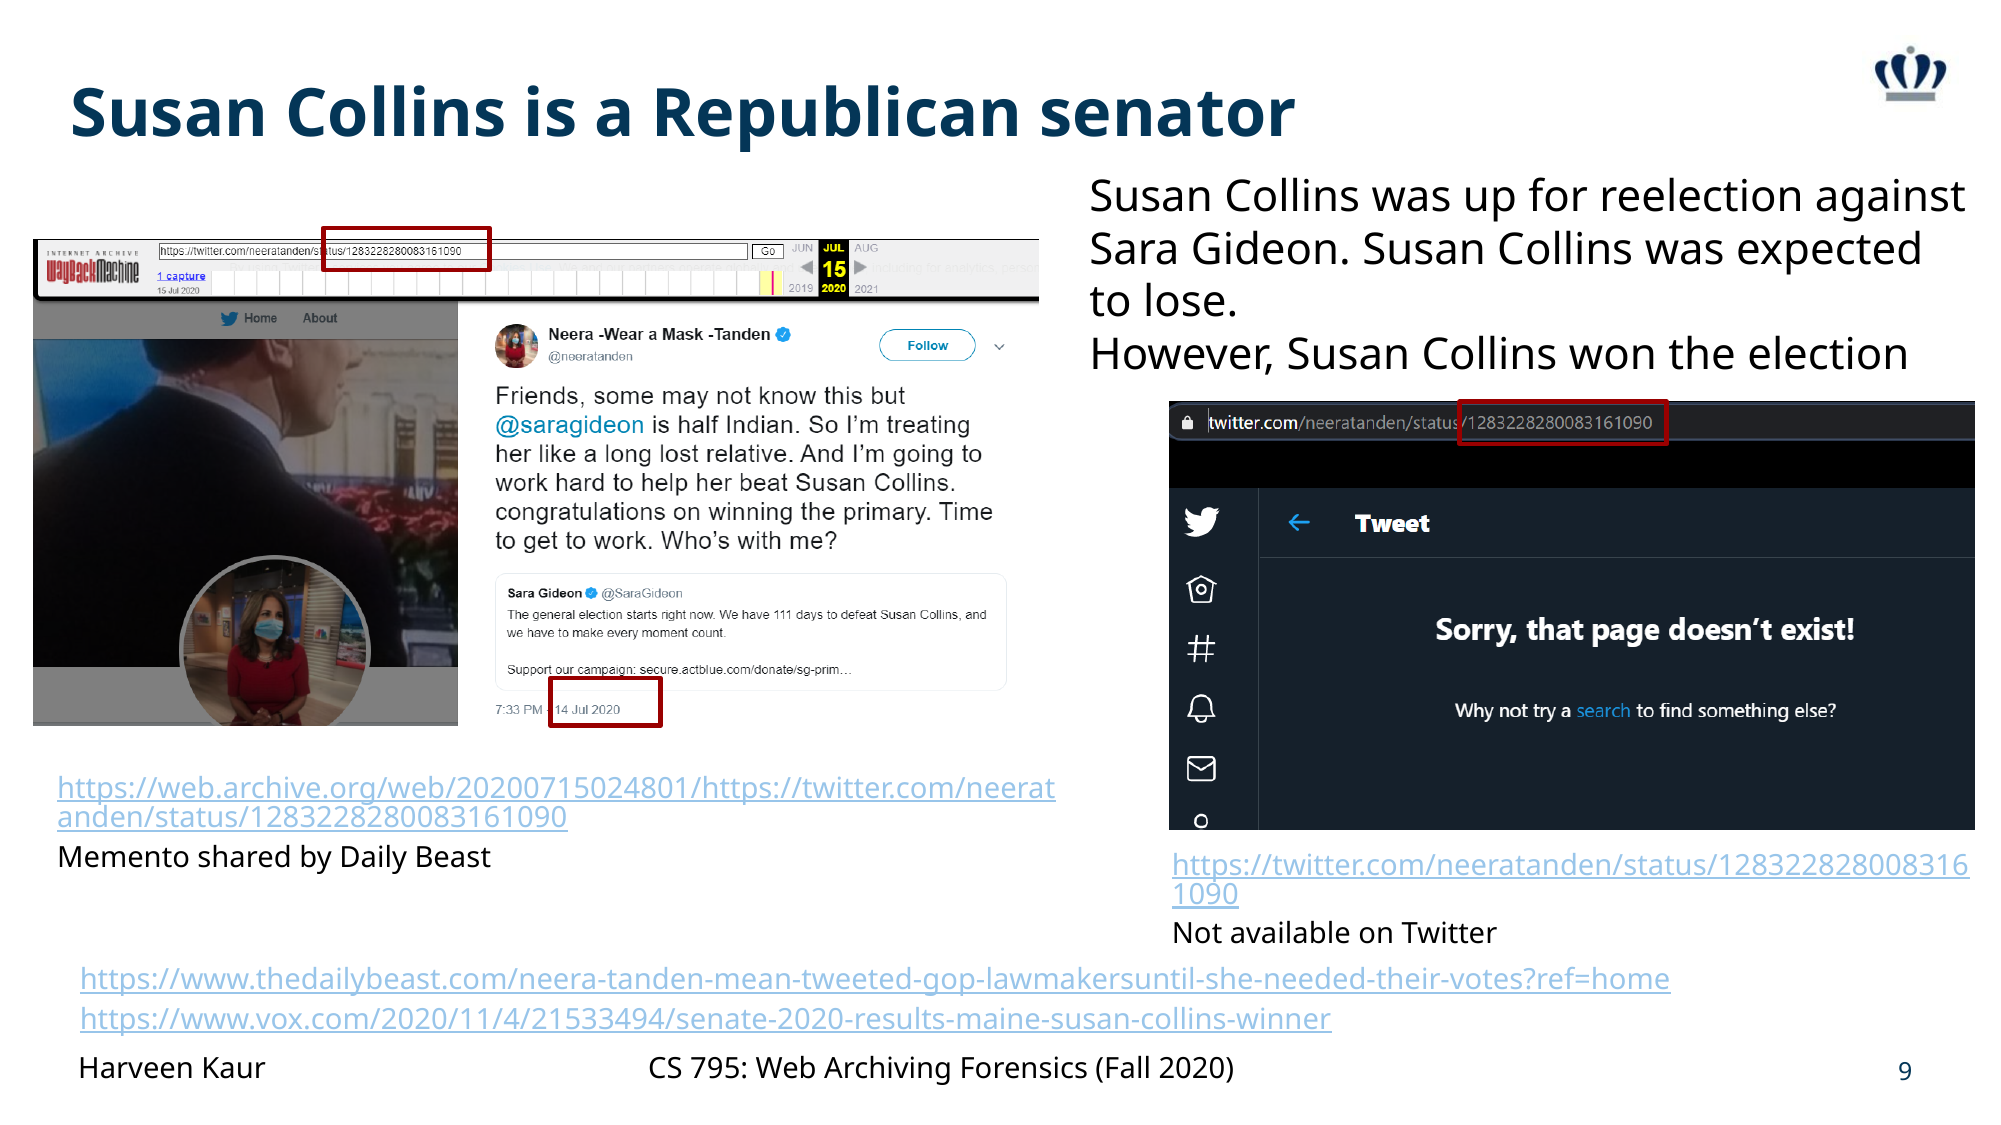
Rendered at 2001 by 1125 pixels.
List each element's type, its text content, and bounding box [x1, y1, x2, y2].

text_box Harveen Kaur CS 795: Web Archiving Forensics (Fall 2020) [63, 1034, 1937, 1108]
text_box https://web.archive.org/web/20200715024801/https://twitter.com/neeratanden/status/1283228280083161090 Memento shared by Daily Beast [42, 753, 1075, 856]
text_box [323, 227, 490, 238]
text_box https://twitter.com/neeratanden/status/1283228280083161090 Not available on Twitter [1156, 830, 1987, 933]
title Susan Collins is a Republican senator [55, 35, 1911, 195]
picture [1168, 401, 1976, 830]
picture [1861, 35, 1959, 113]
picture [33, 239, 1039, 727]
text_box Susan Collins was up for reelection against Sara Gideon. Susan Collins was expected to lose. However, Susan Collins won the election [1074, 152, 1985, 361]
text_box https://www.thedailybeast.com/neera-tanden-mean-tweeted-gop-lawmakersuntil-she-needed-their-votes?ref=home https://www.vox.com/2020/11/4/21533494/senate-2020-results-maine-susan-collins-winner [64, 945, 1902, 1022]
